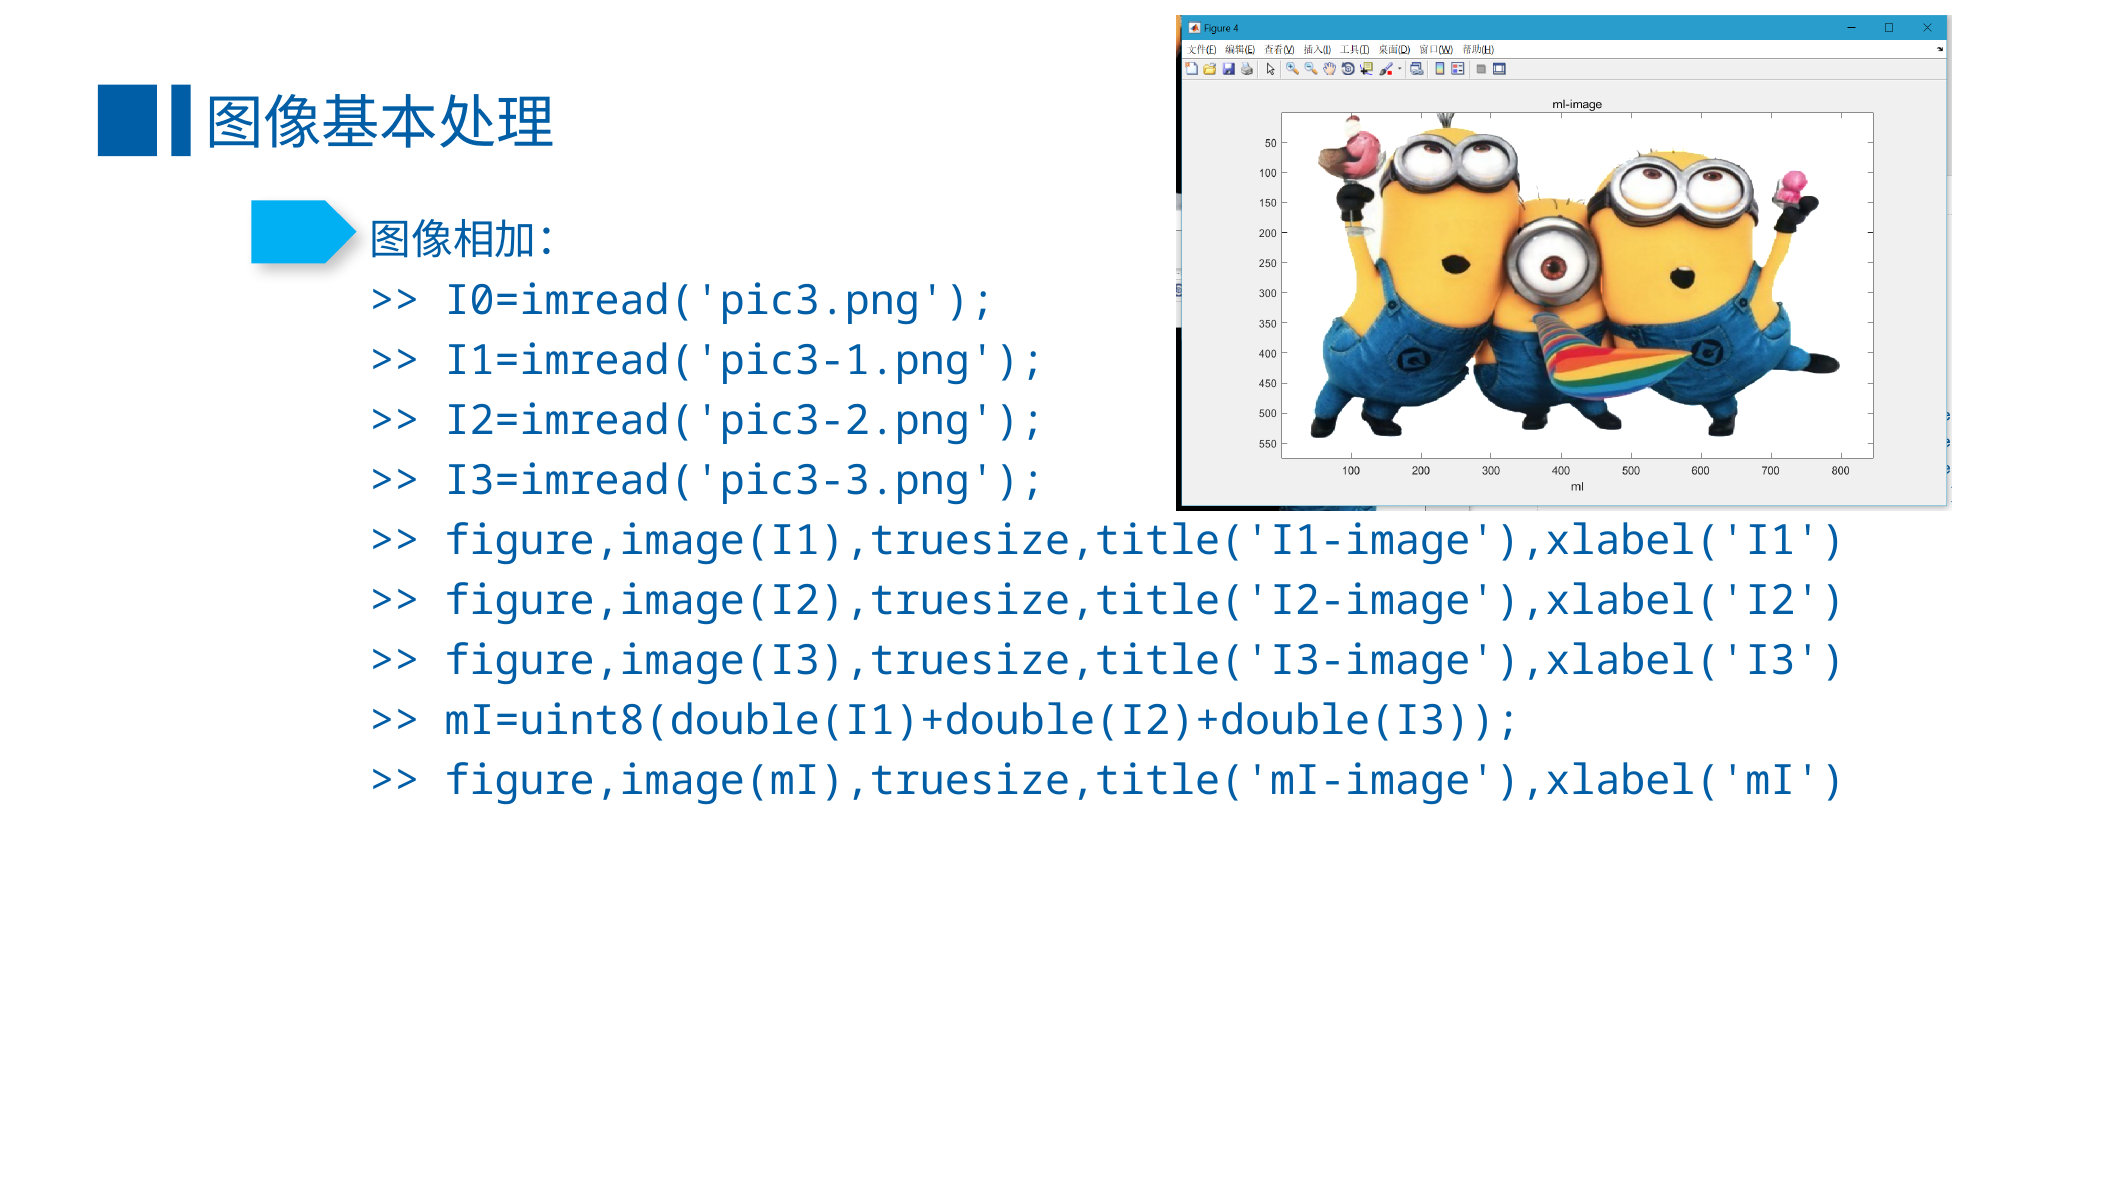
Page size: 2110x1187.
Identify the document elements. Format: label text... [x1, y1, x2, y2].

text_box 图像相加： >> I0=imread('pic3.png'); >> I1=imread('pic3-1.png'); >> I2=imread('pic3-2.png'); >> I3=imread('pic3-3.png'); >> figure,image(I1),truesize,title('I1-image'),xlabel('I1') >> figure,image(I2),truesize,title('I2-image'),xlabel('I2') >> figure,image(I3),truesize,title('I3-image'),xlabel('I3') >> mI=uint8(double(I1)+double(I2)+double(I3)); >> figure,image(mI),truesize,title('mI-image'),xlabel('mI') [353, 194, 2000, 811]
text_box [250, 199, 353, 265]
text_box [97, 77, 986, 164]
picture [1176, 15, 1952, 511]
